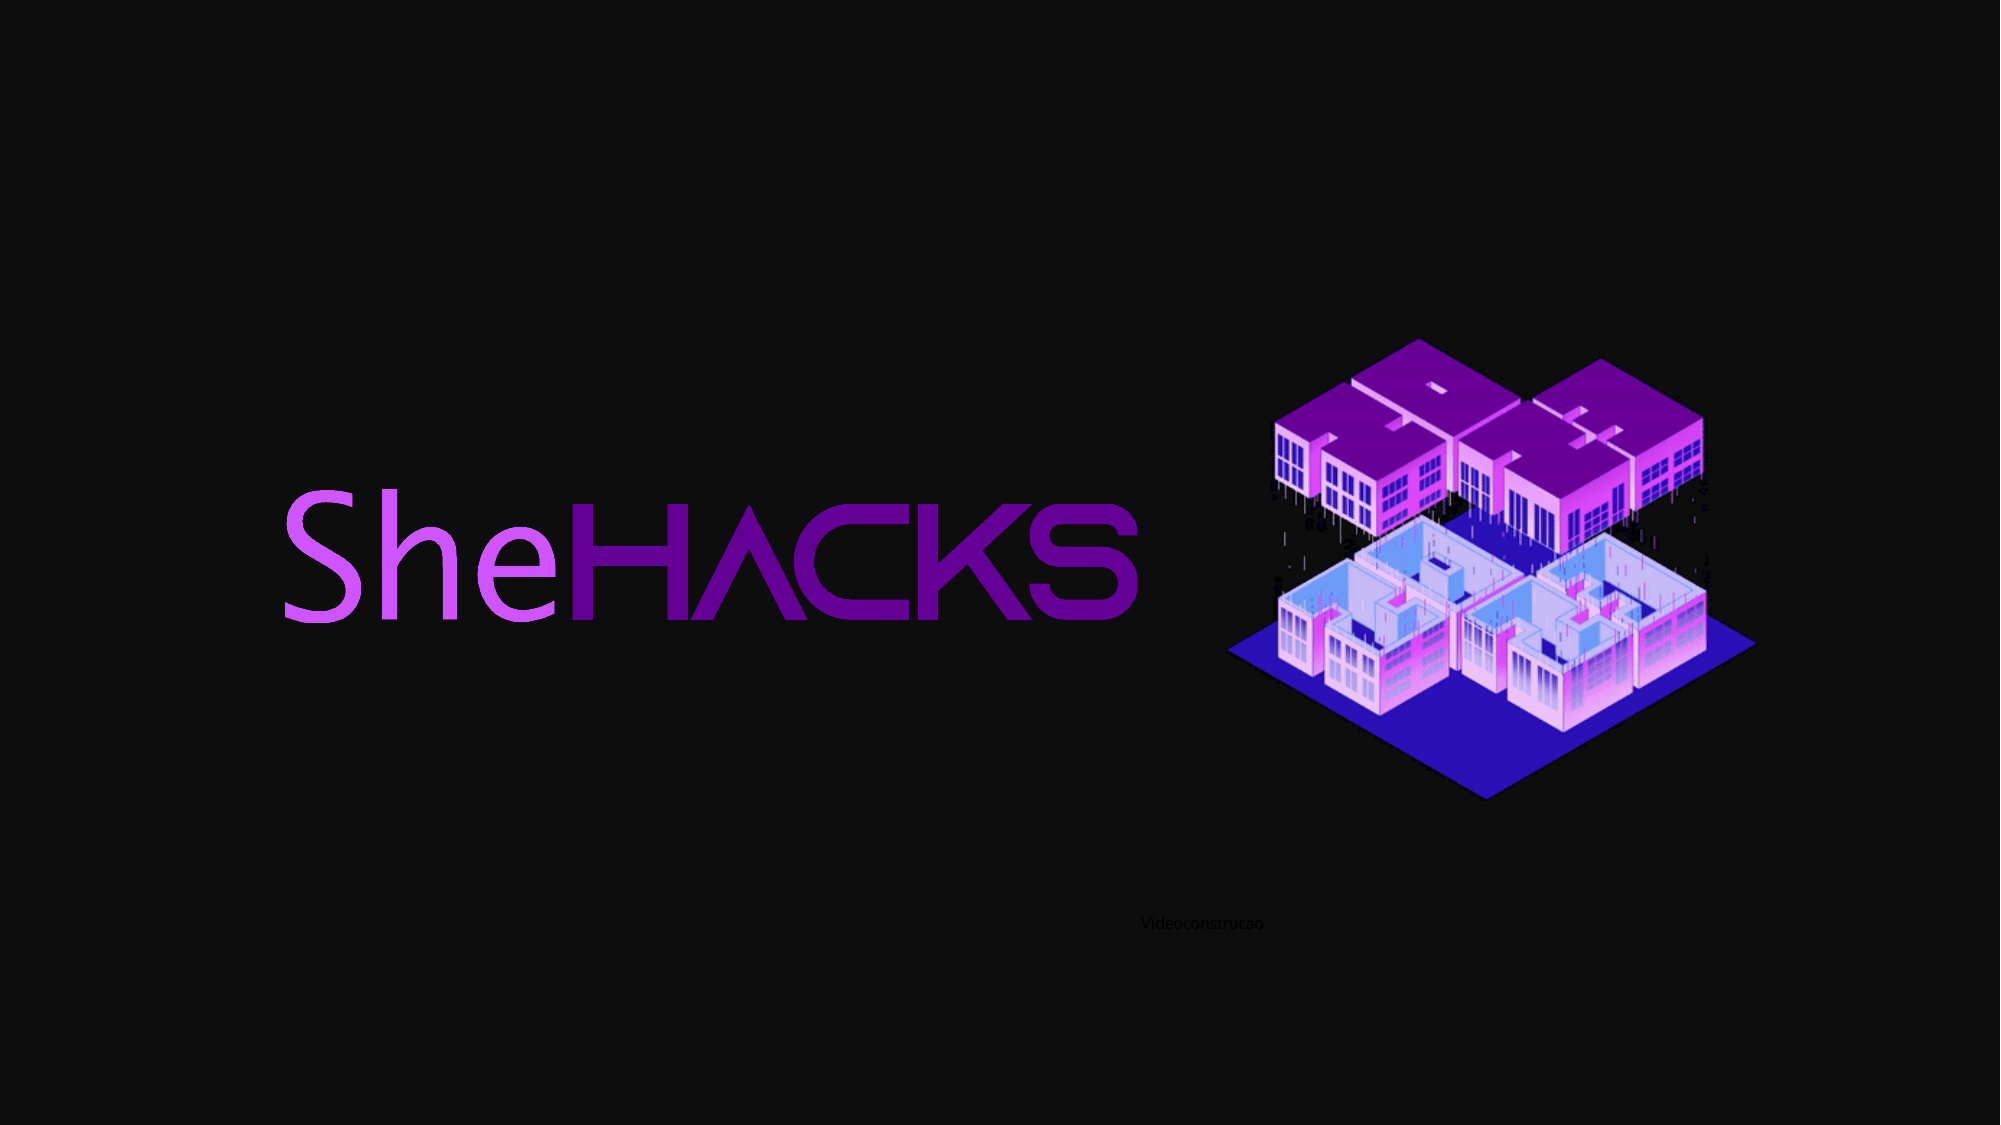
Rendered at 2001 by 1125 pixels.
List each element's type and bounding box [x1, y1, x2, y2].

picture [284, 226, 1922, 941]
